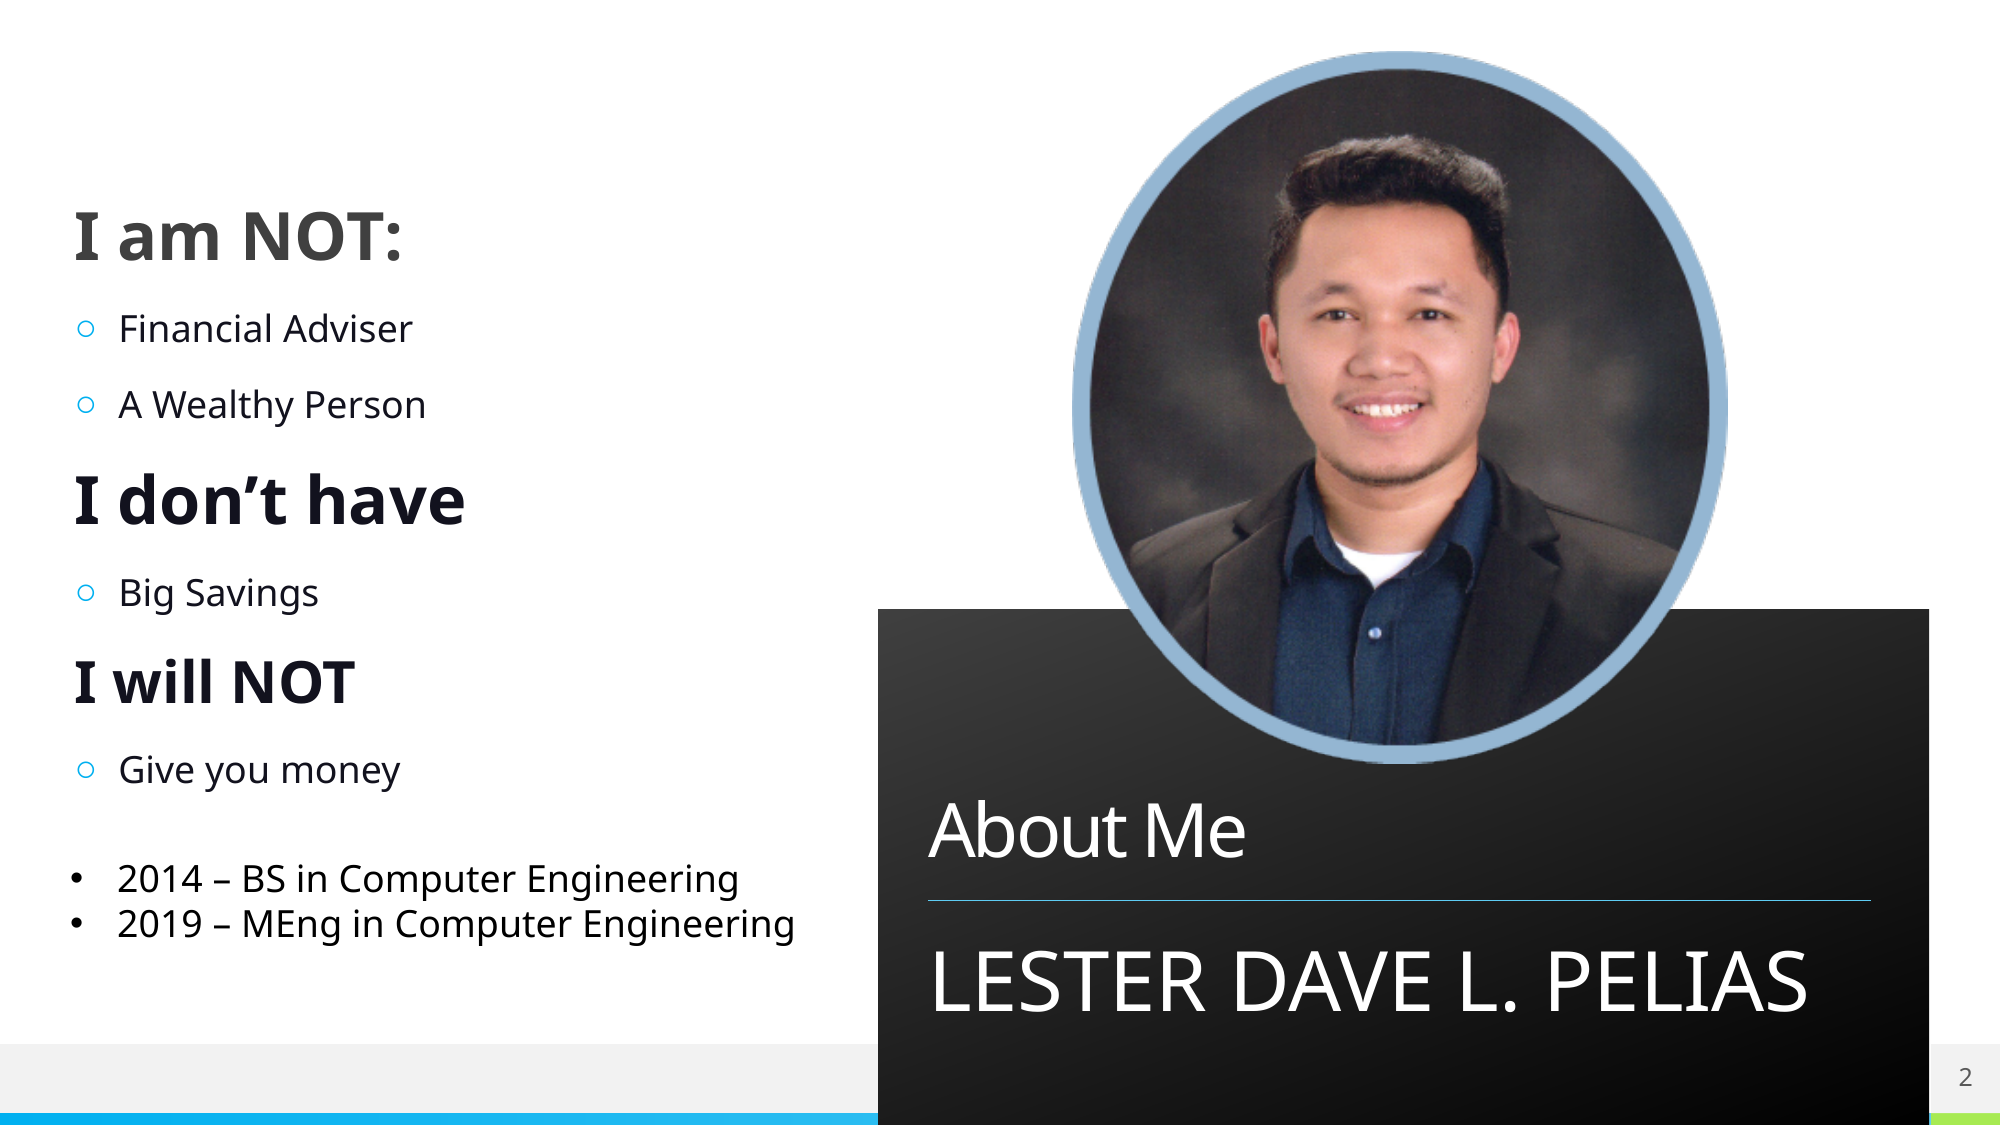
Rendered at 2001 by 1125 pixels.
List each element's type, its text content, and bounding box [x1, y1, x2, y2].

title About Me [928, 653, 1872, 874]
list LESTER DAVE L. PELIAS [928, 928, 1872, 1045]
text_box 2014 – BS in Computer Engineering 2019 – MEng in Computer Engineering [55, 847, 836, 1042]
list I am NOT: Financial Adviser A Wealthy Person I don’t have Big Savings I will NOT Give you money [74, 193, 836, 799]
slide_number 2 [1931, 1044, 2000, 1114]
picture [1071, 51, 1728, 764]
